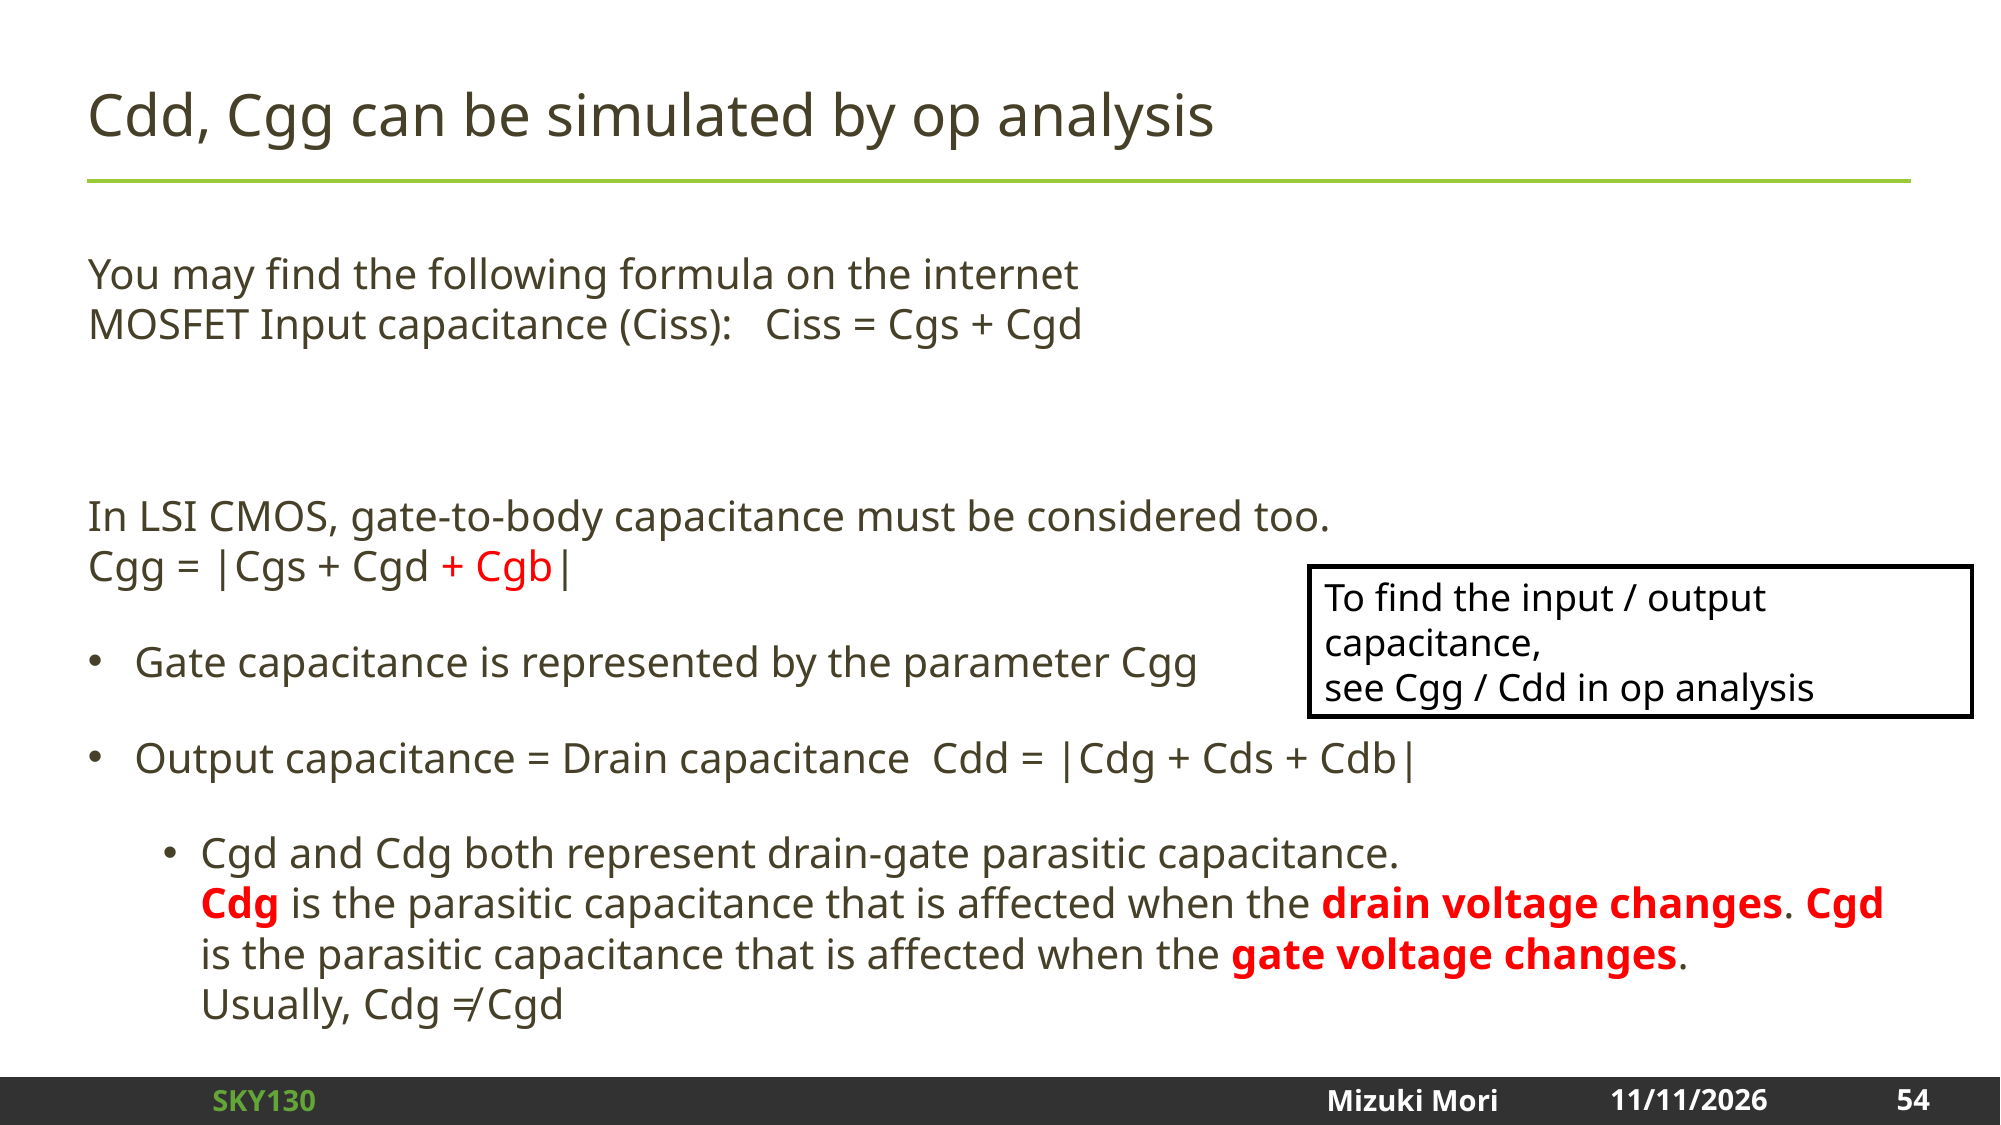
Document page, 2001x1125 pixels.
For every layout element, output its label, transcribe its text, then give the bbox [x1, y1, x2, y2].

slide_number 54 [1826, 1076, 2000, 1125]
text_box To find the input / output capacitance, see Cgg / Cdd in op analysis [1309, 565, 1973, 717]
title Cdd, Cgg can be simulated by op analysis [72, 70, 1912, 163]
picture [0, 1077, 1550, 1125]
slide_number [1550, 1077, 1826, 1125]
list You may find the following formula on the internet MOSFET Input capacitance (Ciss): Ciss = Cgs + Cgd In LSI CMOS, gate-to-body capacitance must be considered too. Cgg = |Cgs + Cgd + Cgb| Gate capacitance is represented by the parameter Cgg Output capacitance = Drain capacitance Cdd = |Cdg + Cds + Cdb| Cgd and Cdg both represent drain-gate parasitic capacitance. Cdg is the parasitic capacitance that is affected when the drain voltage changes. Cgd is the parasitic capacitance that is affected when the gate voltage changes. Usually, Cdg ≠ Cgd [72, 239, 1912, 1055]
